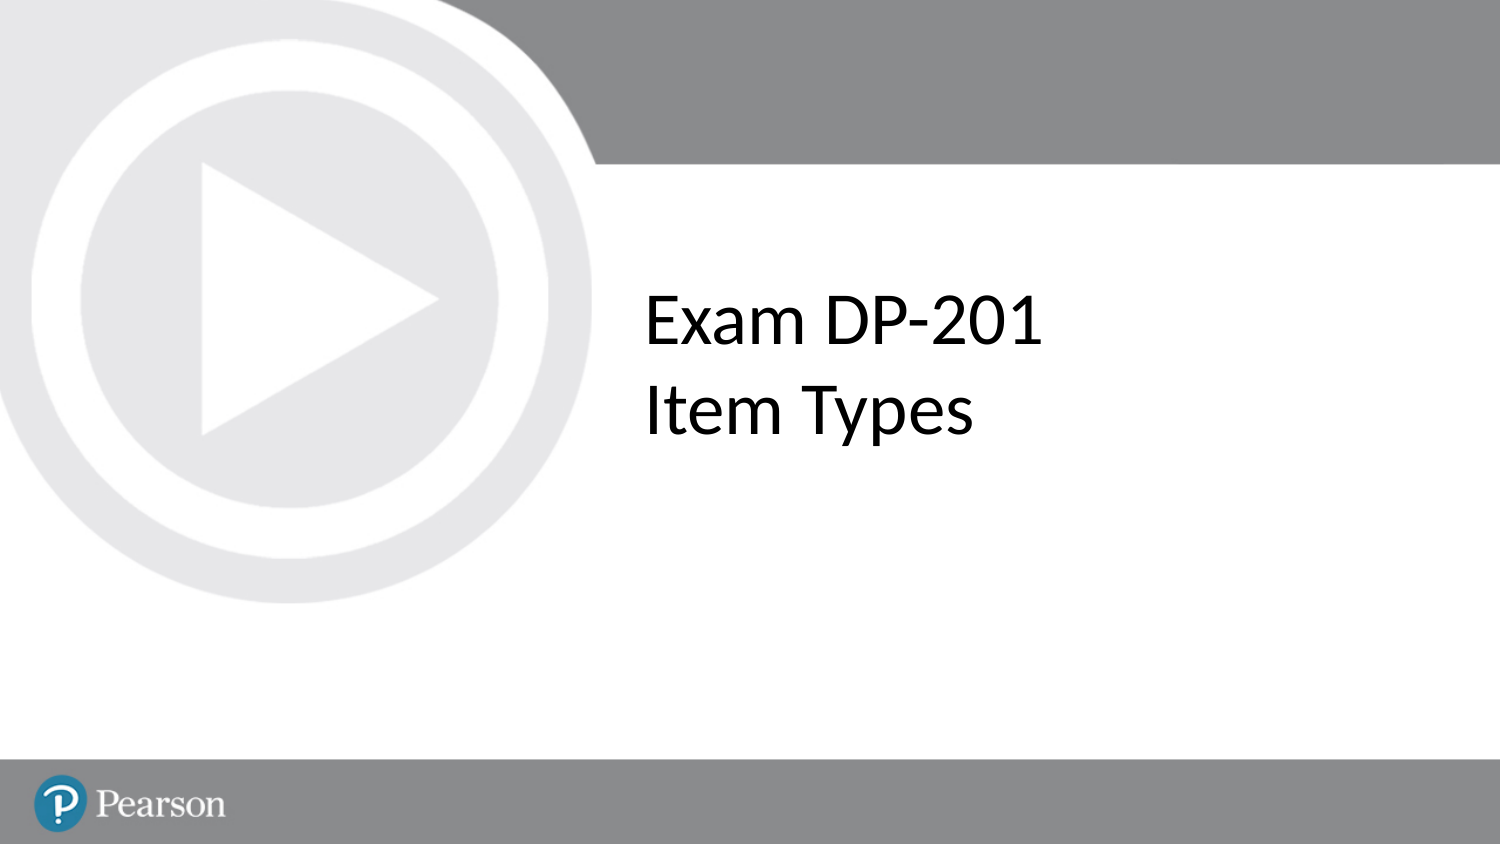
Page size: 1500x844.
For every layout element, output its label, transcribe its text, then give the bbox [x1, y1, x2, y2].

picture [0, 0, 1500, 844]
title Exam DP-201 Item Types [629, 262, 1446, 443]
